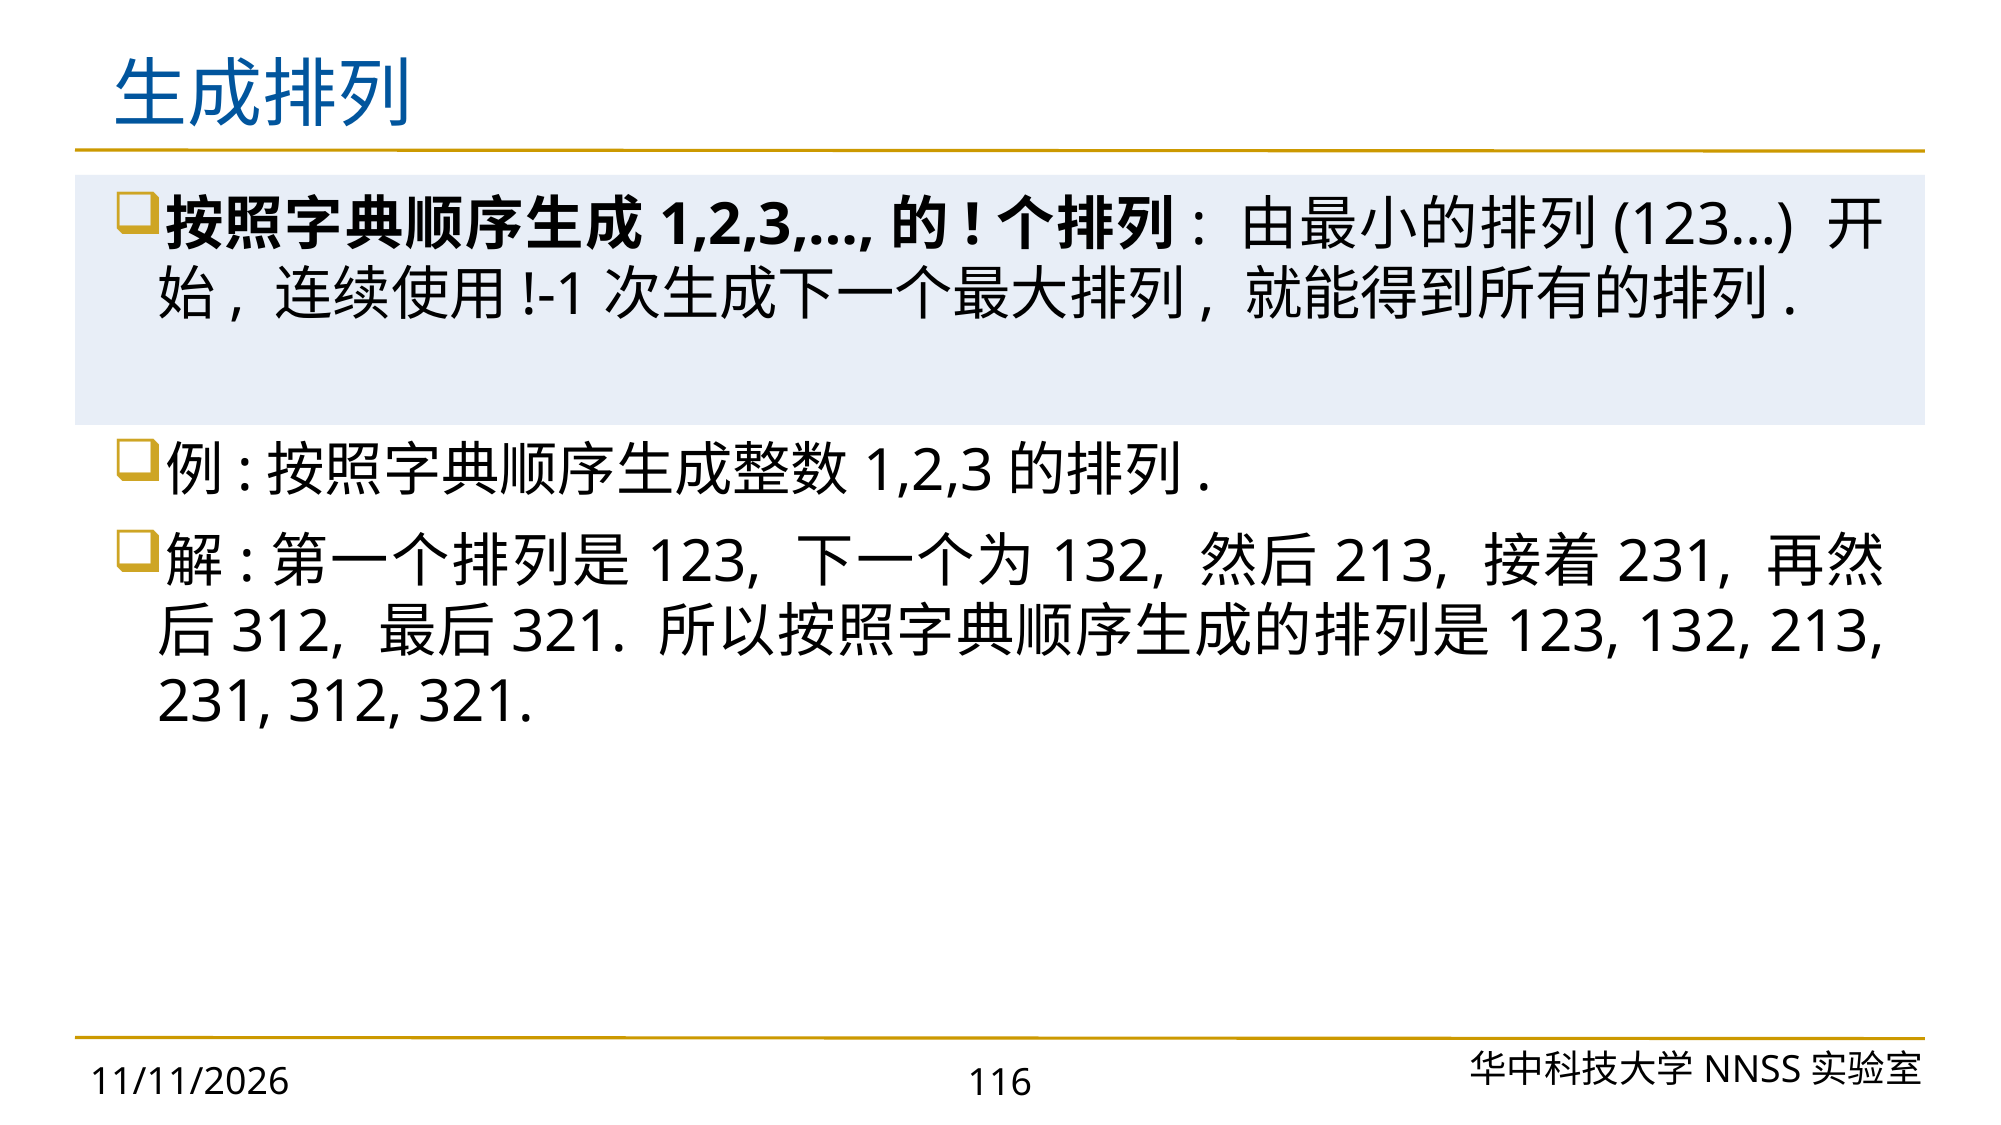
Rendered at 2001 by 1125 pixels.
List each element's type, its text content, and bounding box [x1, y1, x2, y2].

slide_number 116 [699, 1050, 1300, 1111]
footer 华中科技大学NNSS实验室 [1137, 1037, 1938, 1113]
text_box [74, 174, 1926, 426]
title 生成排列 [97, 44, 1900, 149]
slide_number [75, 1050, 550, 1111]
